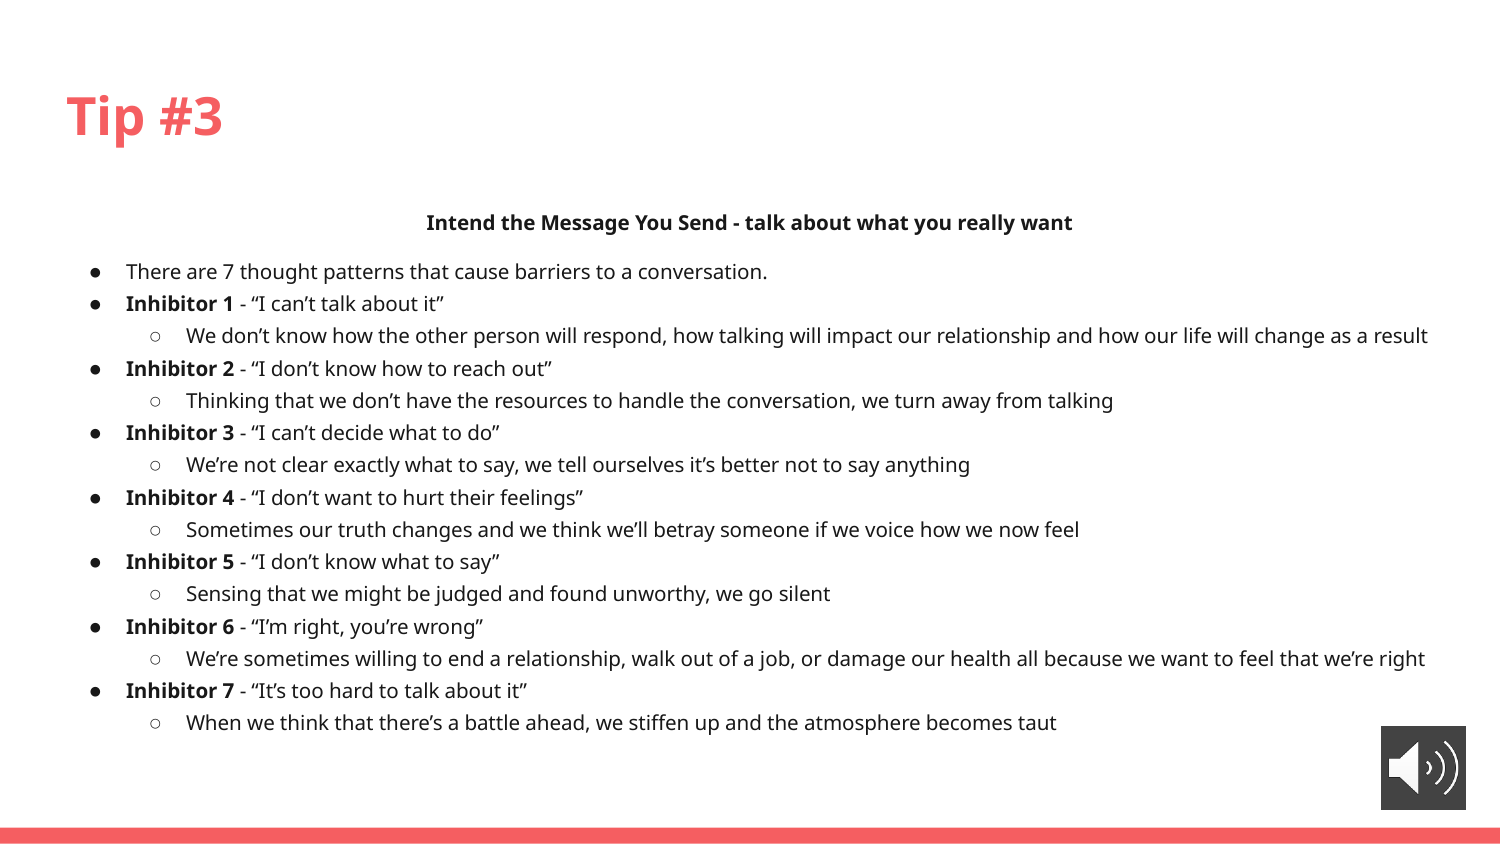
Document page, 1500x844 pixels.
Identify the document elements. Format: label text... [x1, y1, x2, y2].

picture [1380, 724, 1467, 812]
list Intend the Message You Send - talk about what you really want There are 7 thought patterns that cause barriers to a conversation. Inhibitor 1 - “I can’t talk about it” We don’t know how the other person will respond, how talking will impact our relationship and how our life will change as a result Inhibitor 2 - “I don’t know how to reach out” Thinking that we don’t have the resources to handle the conversation, we turn away from talking Inhibitor 3 - “I can’t decide what to do” We’re not clear exactly what to say, we tell ourselves it’s better not to say anything Inhibitor 4 - “I don’t want to hurt their feelings” Sometimes our truth changes and we think we’ll betray someone if we voice how we now feel Inhibitor 5 - “I don’t know what to say” Sensing that we might be judged and found unworthy, we go silent Inhibitor 6 - “I’m right, you’re wrong” We’re sometimes willing to end a relationship, walk out of a job, or damage our health all because we want to feel that we’re right Inhibitor 7 - “It’s too hard to talk about it” When we think that there’s a battle ahead, we stiffen up and the atmosphere becomes taut [51, 189, 1449, 811]
title Tip #3 [51, 64, 1449, 167]
